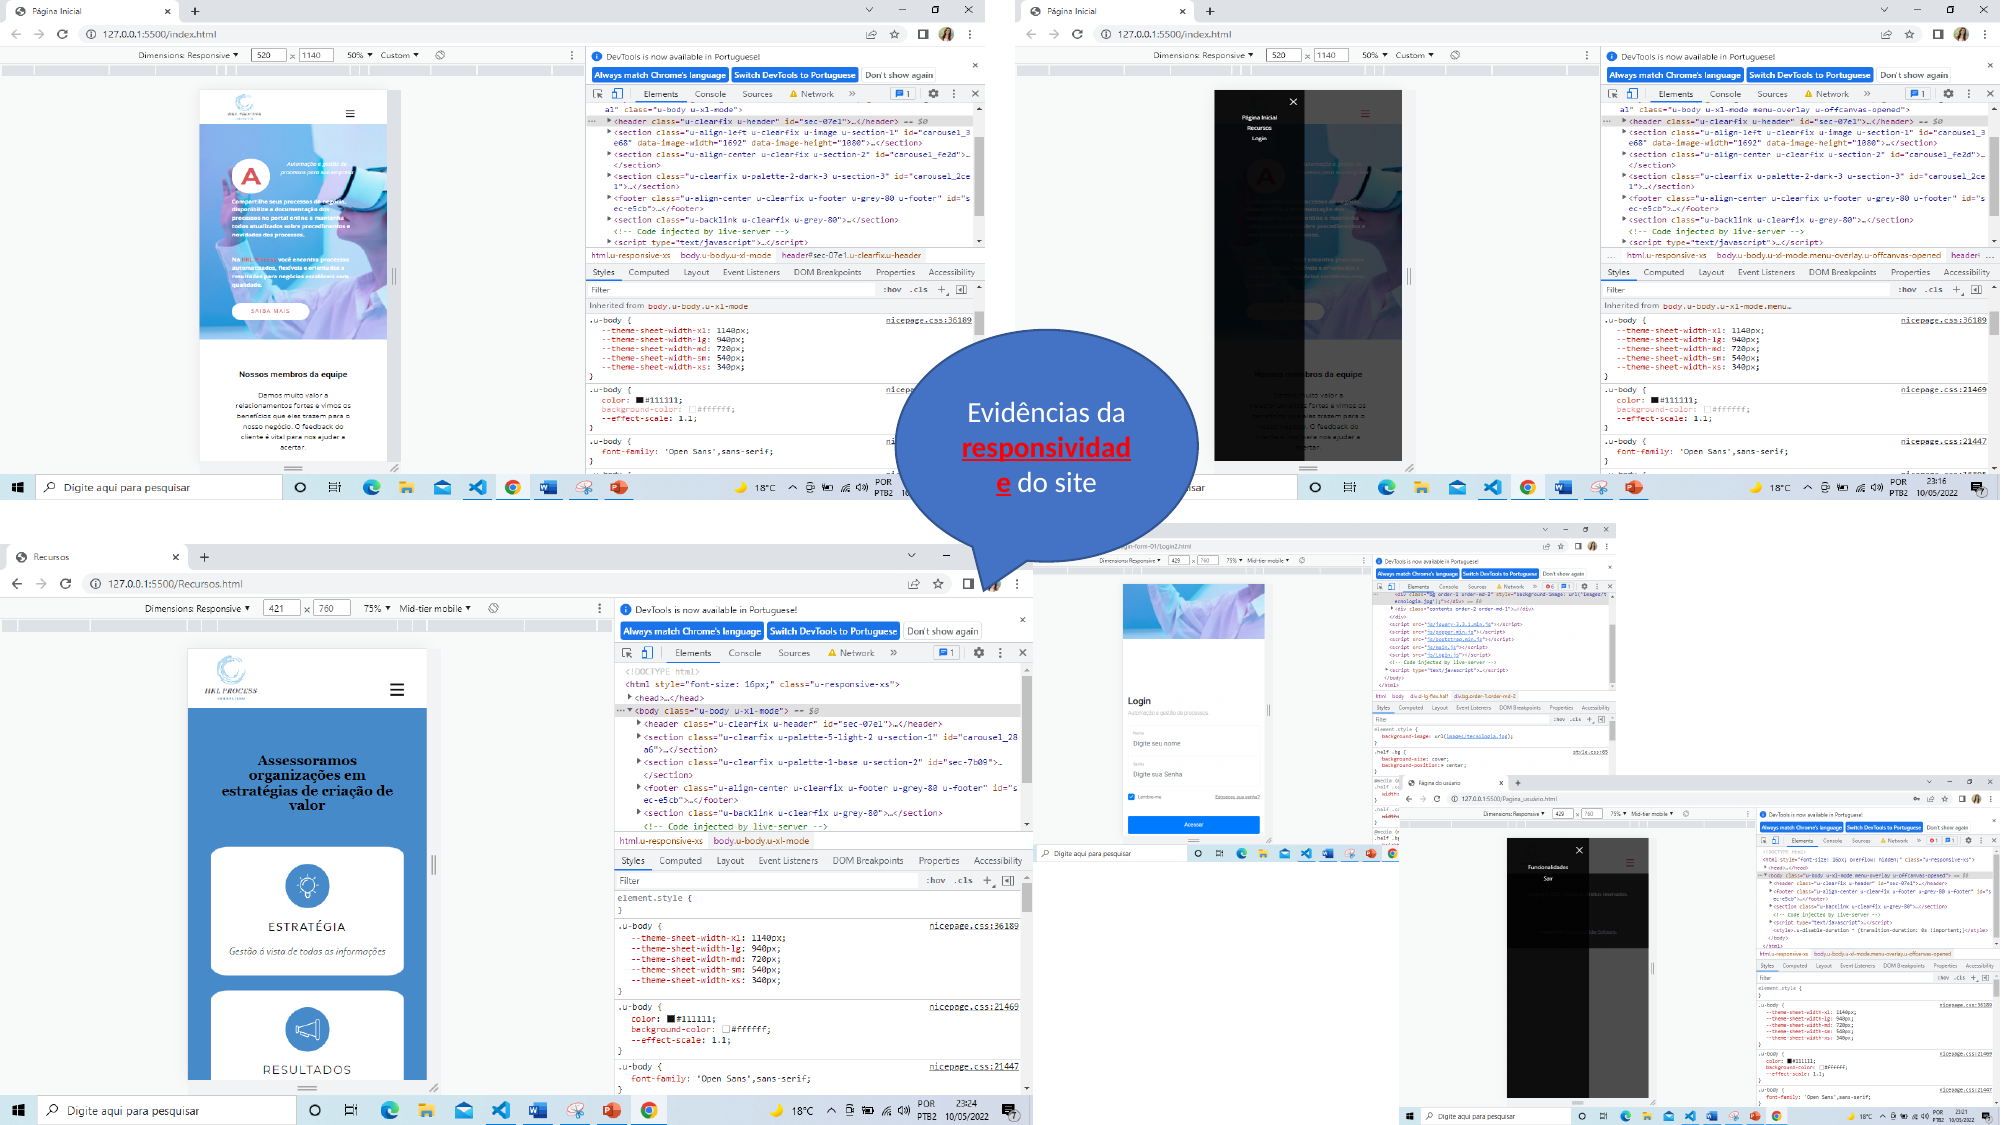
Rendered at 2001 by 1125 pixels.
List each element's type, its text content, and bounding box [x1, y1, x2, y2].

picture [1015, 0, 2000, 500]
picture [0, 523, 2000, 1125]
text_box Evidências da responsividade do site [911, 331, 1182, 544]
picture [0, 0, 985, 500]
